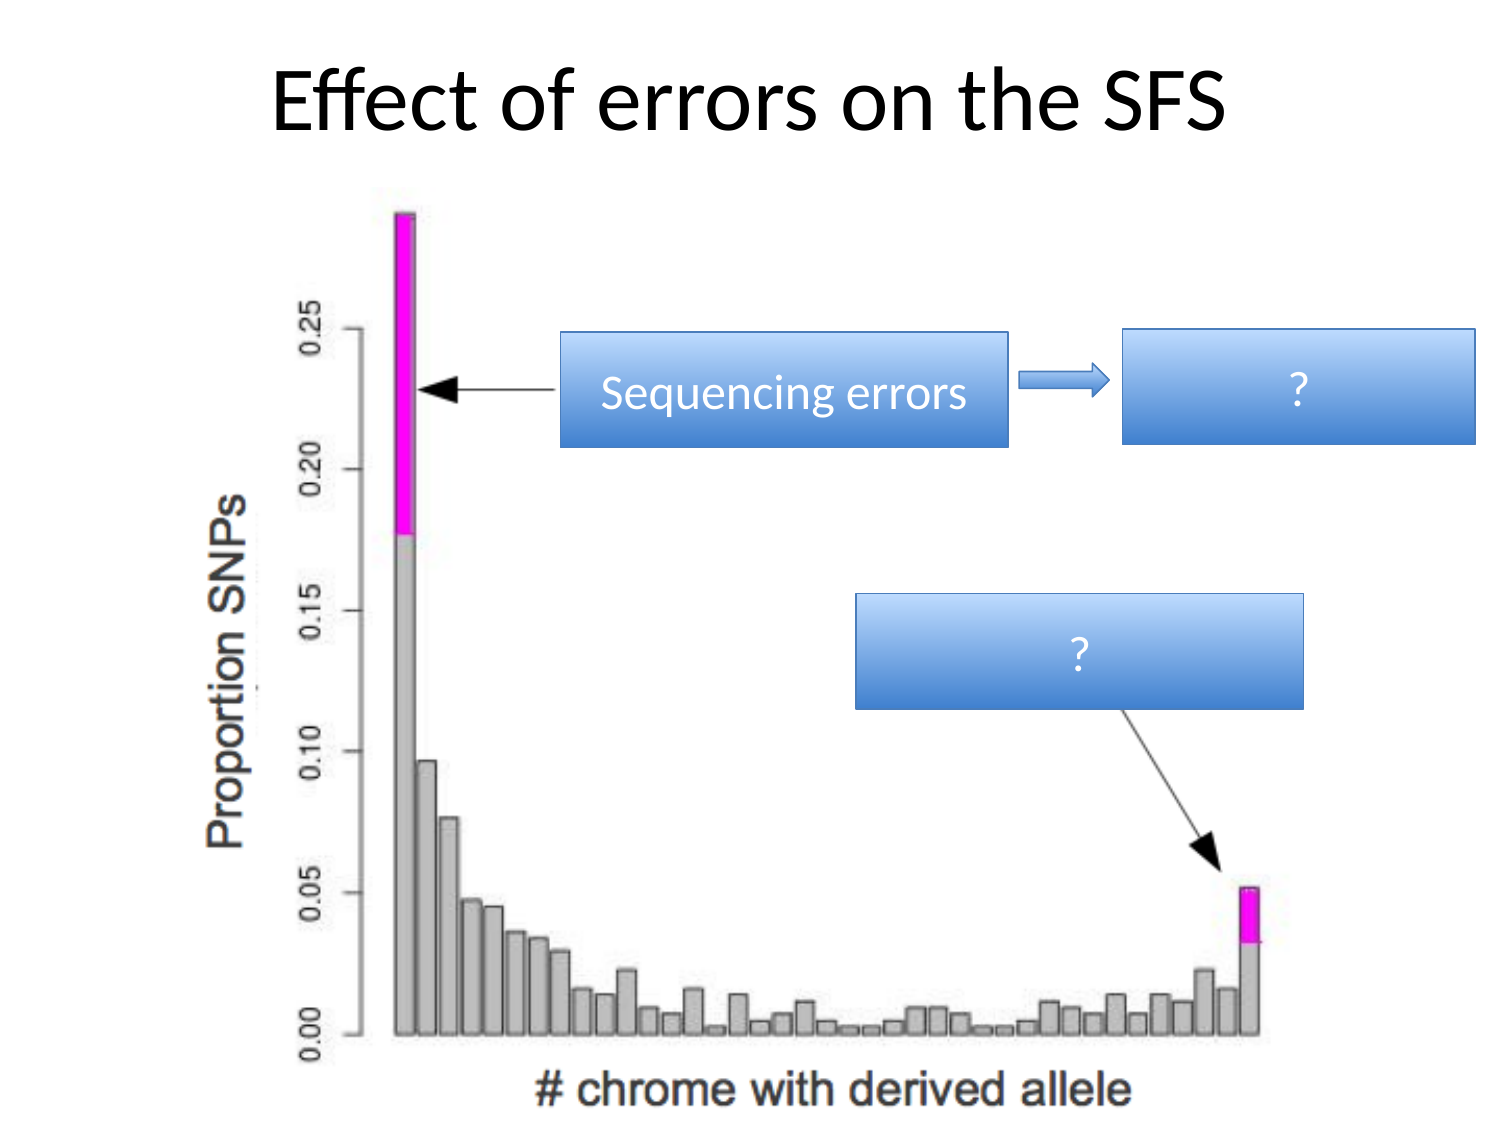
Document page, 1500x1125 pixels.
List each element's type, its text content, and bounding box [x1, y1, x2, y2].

text_box ? [1303, 328, 1476, 445]
title Effect of errors on the SFS [75, 0, 1425, 188]
picture [199, 187, 1299, 1125]
